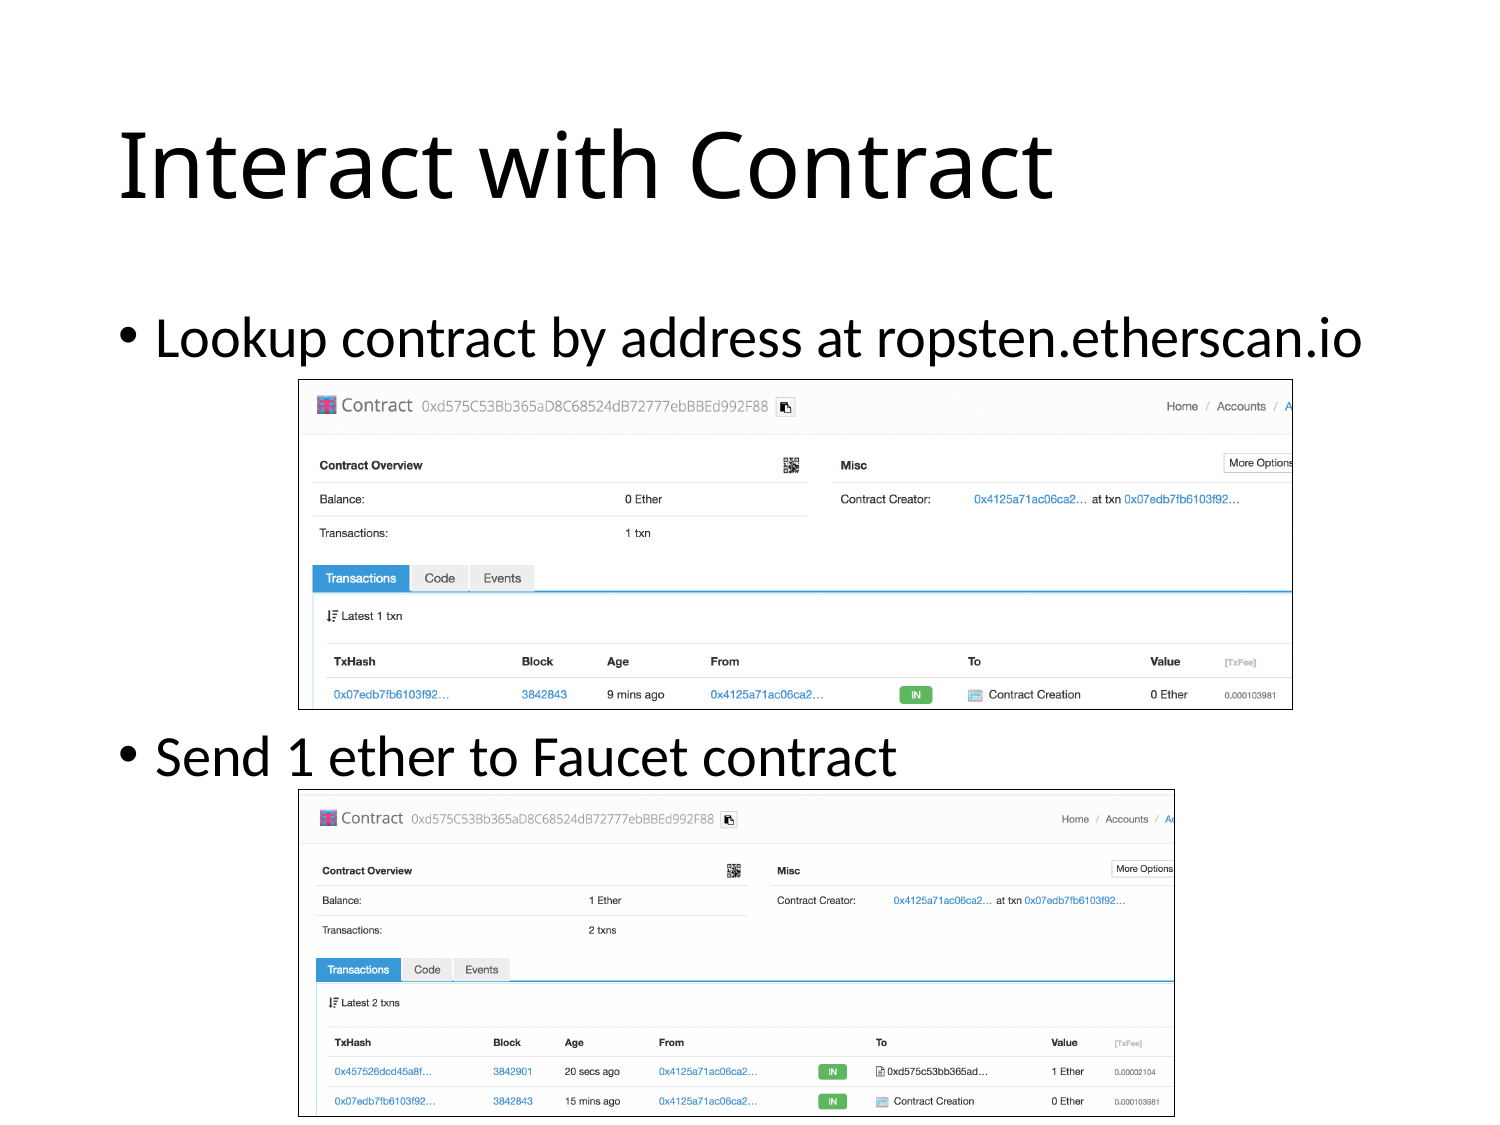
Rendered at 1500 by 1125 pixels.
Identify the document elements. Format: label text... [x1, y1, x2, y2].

picture [298, 379, 1293, 710]
title Interact with Contract [103, 59, 1397, 278]
picture [298, 789, 1175, 1117]
list Lookup contract by address at ropsten.etherscan.io Send 1 ether to Faucet contract [103, 299, 1397, 1014]
